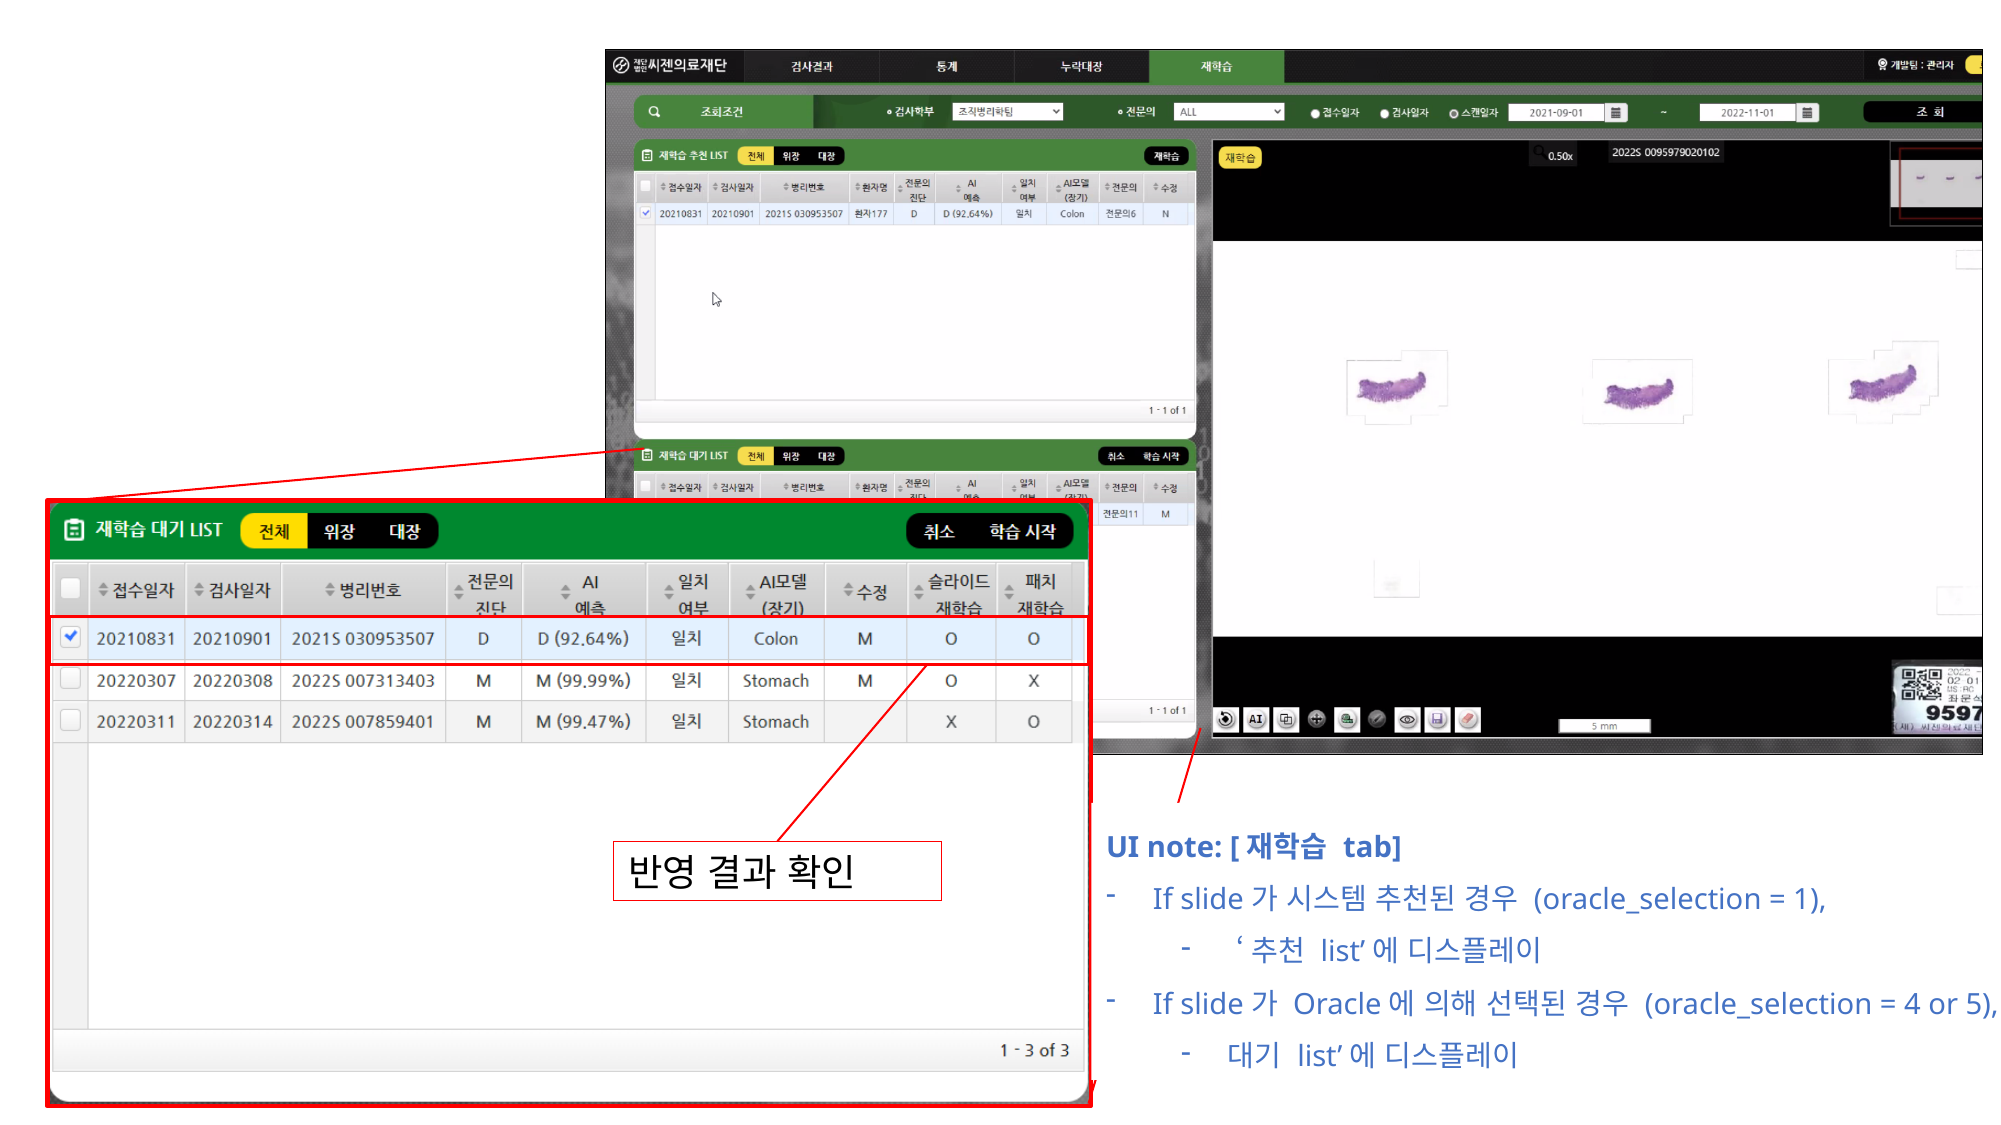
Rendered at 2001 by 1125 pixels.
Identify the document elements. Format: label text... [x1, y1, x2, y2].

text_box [1088, 727, 1201, 1104]
text_box UI note: [재학습 tab] If slide가 시스템 추천된 경우 (oracle_selection = 1), ‘추천 list’에 디스플레이 If slide가 Oracle에 의해 선택된 경우 (oracle_selection = 4 or 5), ‘ 대기 list’에 디스플레이 [1201, 802, 2000, 1080]
picture [49, 49, 1983, 1104]
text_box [777, 664, 928, 842]
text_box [49, 448, 645, 503]
